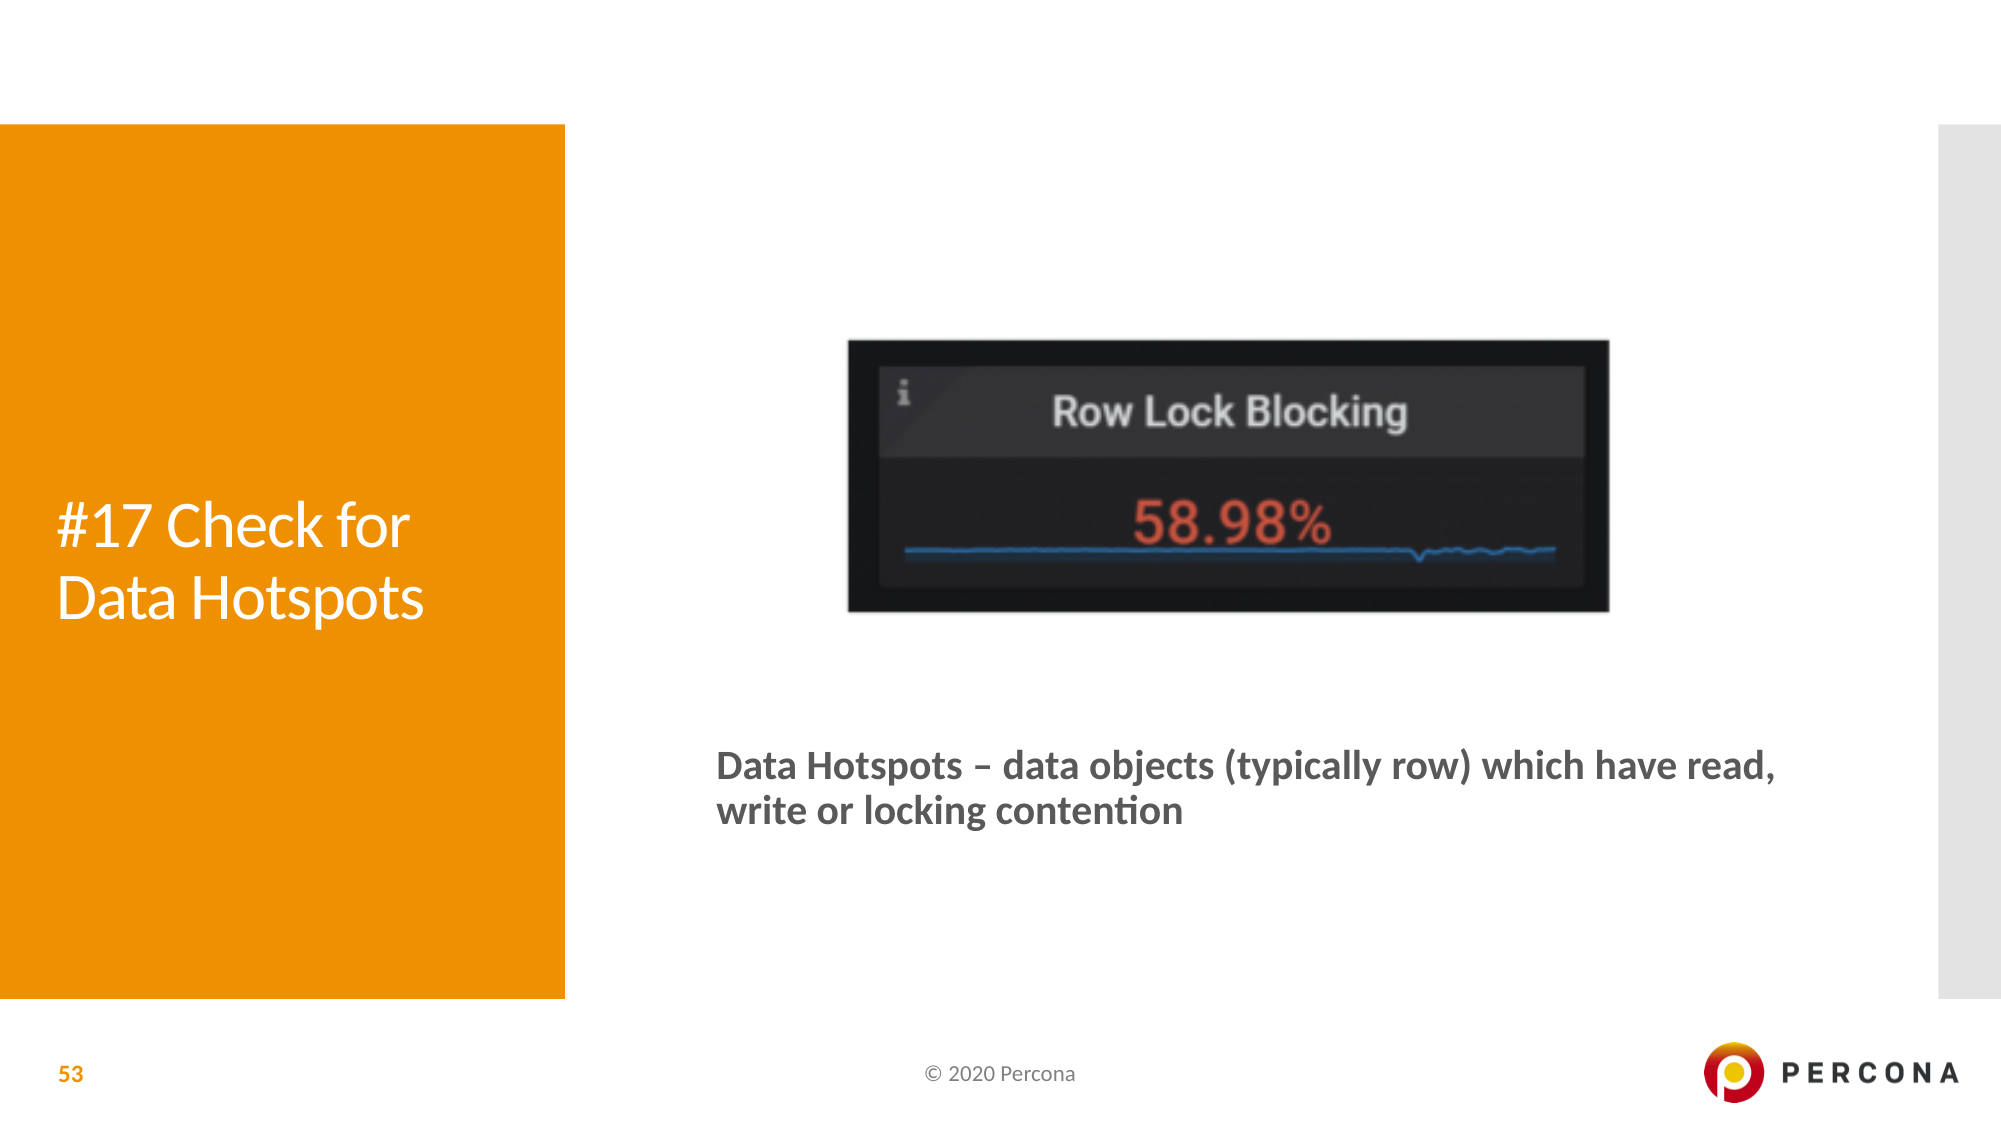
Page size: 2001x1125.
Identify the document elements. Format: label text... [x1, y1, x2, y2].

footer © 2020 Percona [399, 1042, 1600, 1103]
slide_number 53 [43, 1042, 295, 1103]
picture [844, 336, 1618, 618]
list Data Hotspots – data objects (typically row) which have read, write or locking contention [701, 681, 1802, 897]
picture [1704, 1042, 1959, 1103]
title #17 Check for Data Hotspots [41, 184, 525, 940]
